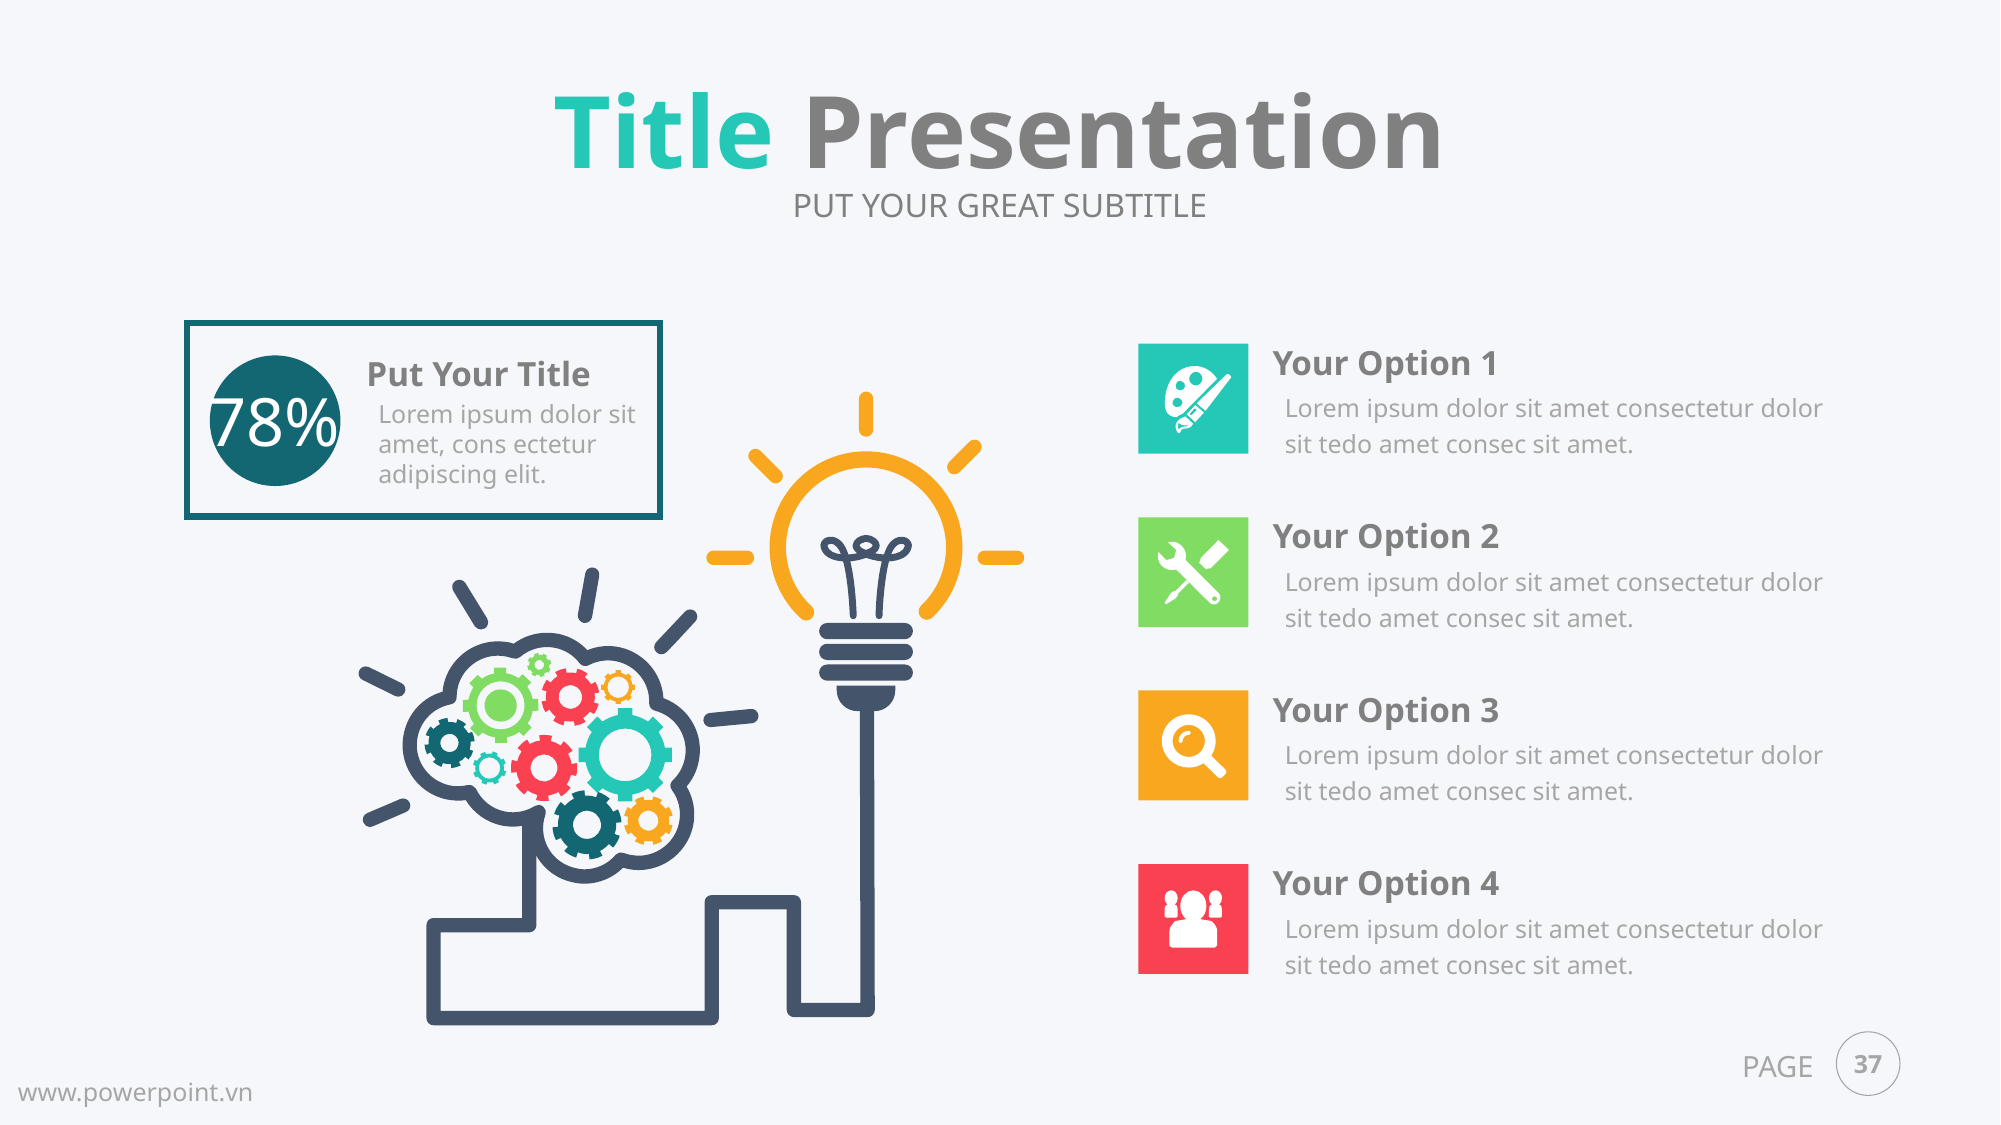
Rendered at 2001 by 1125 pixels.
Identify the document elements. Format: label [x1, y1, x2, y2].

text_box [186, 322, 661, 517]
text_box [363, 346, 673, 498]
text_box [1269, 681, 1865, 815]
text_box [1269, 855, 1865, 988]
text_box [1138, 690, 1249, 801]
text_box [1269, 334, 1865, 468]
text_box [357, 391, 1025, 1026]
text_box [1138, 864, 1249, 975]
text_box [493, 64, 1507, 237]
text_box [209, 355, 341, 486]
text_box [1138, 343, 1249, 454]
text_box [1138, 517, 1249, 628]
text_box [1269, 508, 1865, 642]
